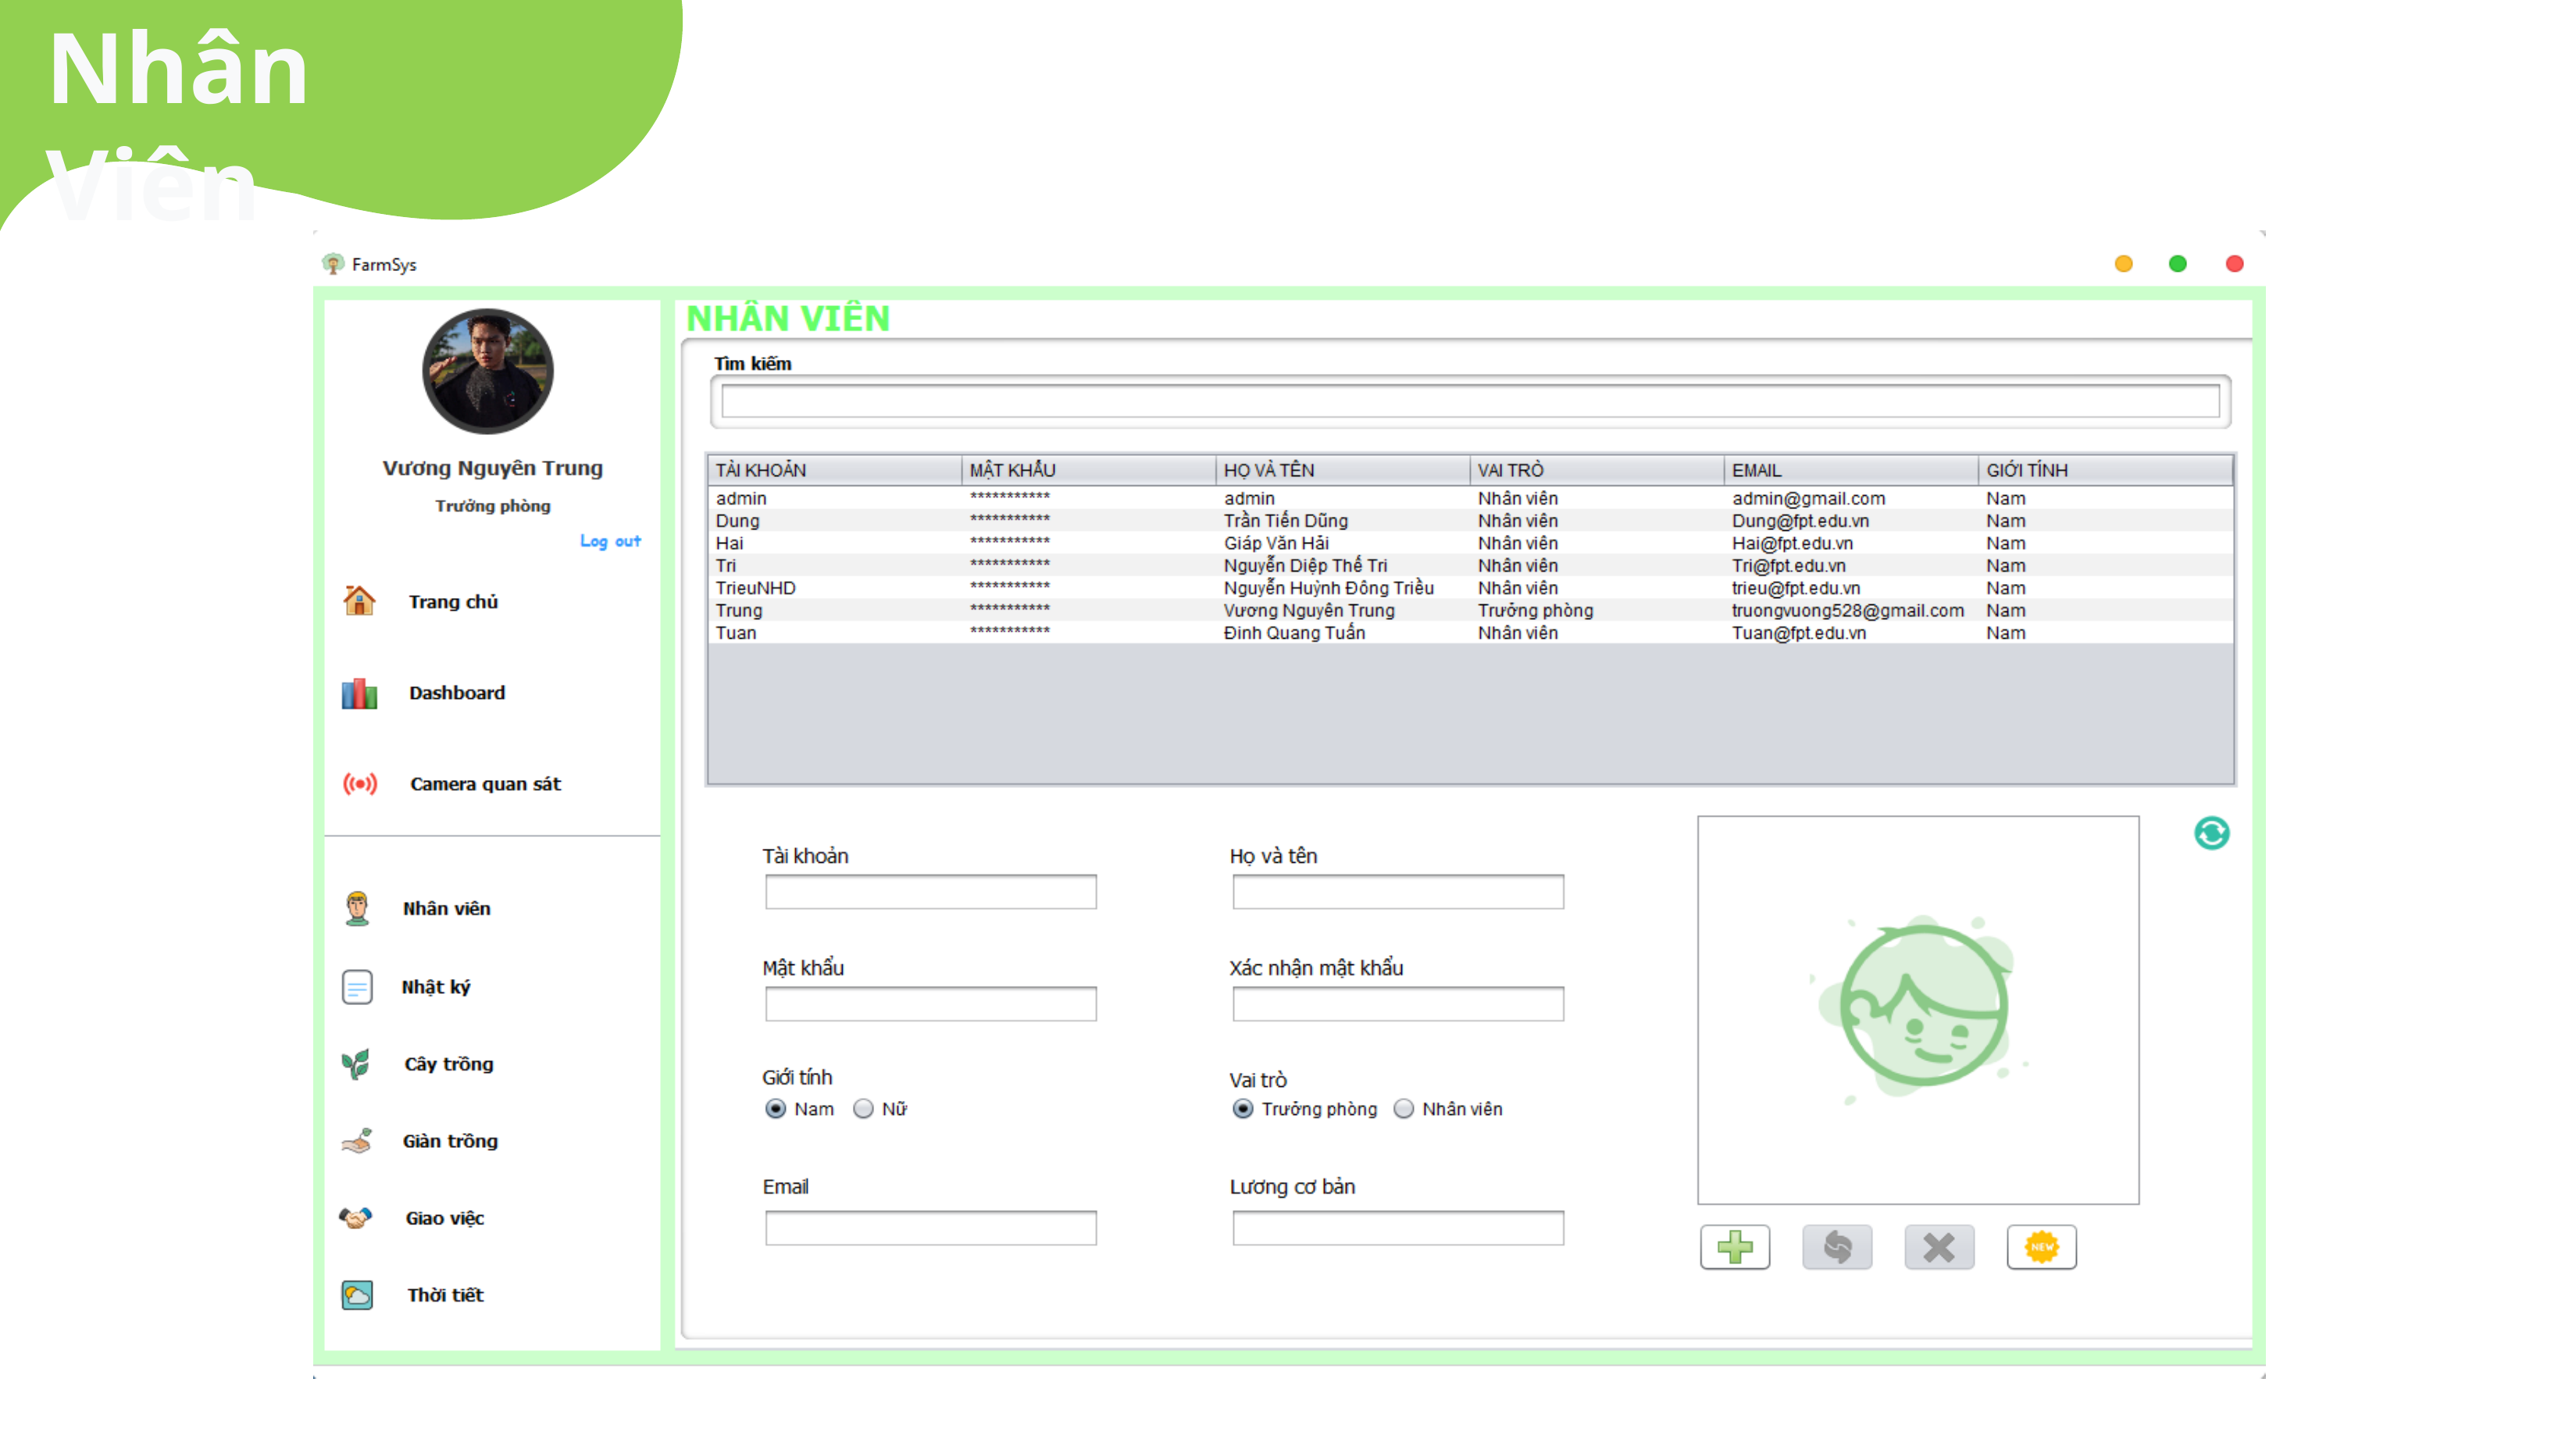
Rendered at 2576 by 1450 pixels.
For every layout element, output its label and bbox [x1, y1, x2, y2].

text_box [0, 0, 683, 231]
picture [313, 230, 2266, 1379]
